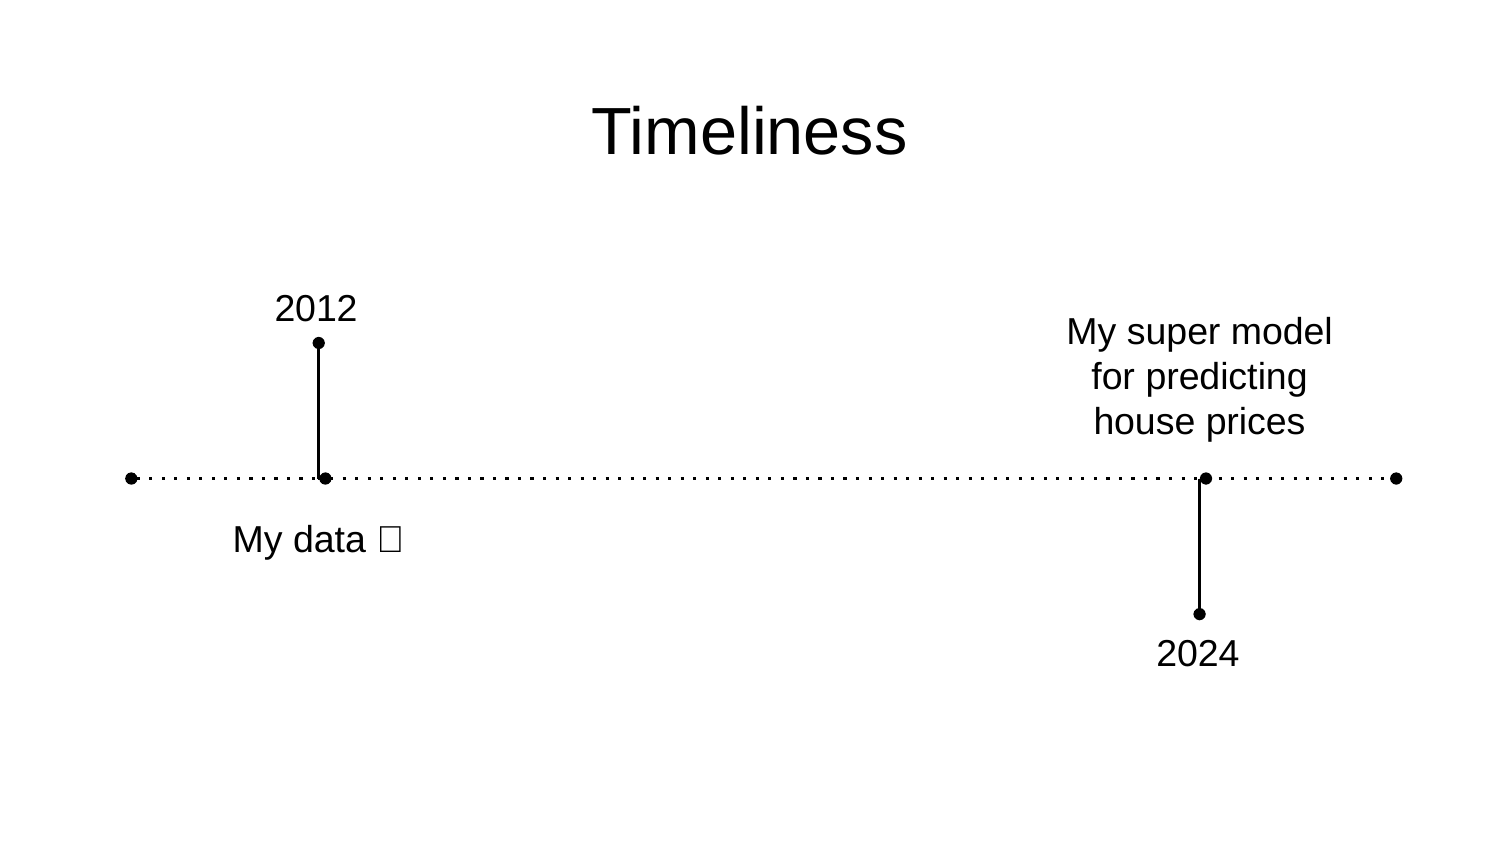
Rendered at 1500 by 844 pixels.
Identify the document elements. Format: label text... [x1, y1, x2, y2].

text_box 2012 [259, 268, 419, 371]
text_box 2024 [1141, 614, 1284, 717]
text_box My data 🙁 [155, 499, 482, 641]
text_box My super model for predicting house prices [1029, 292, 1371, 467]
title Timeliness [51, 72, 1449, 176]
